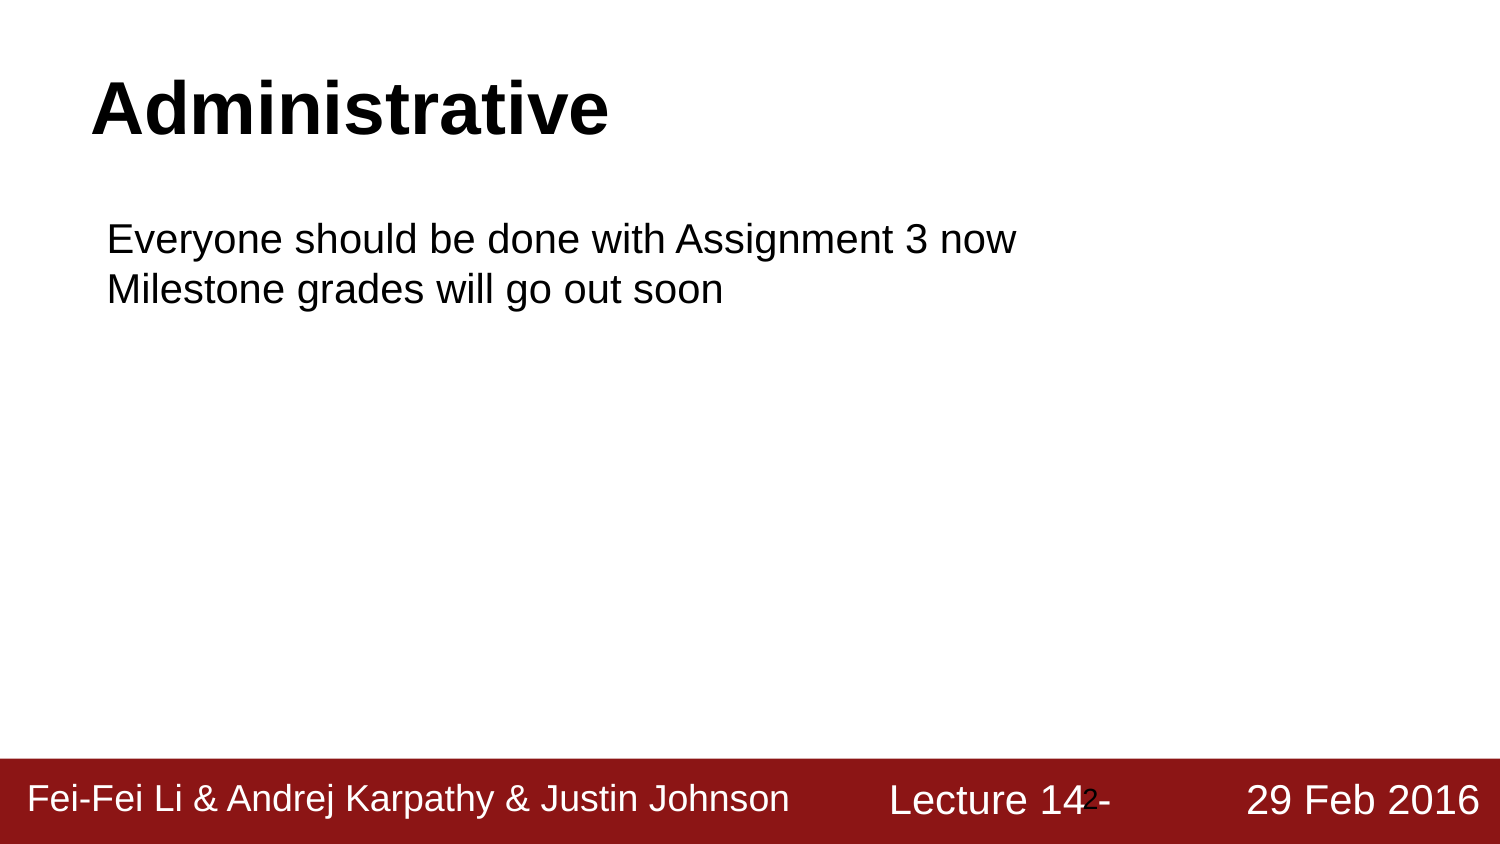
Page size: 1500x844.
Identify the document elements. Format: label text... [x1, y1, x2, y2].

slide_number ‹#› [1067, 765, 1206, 830]
title Administrative [75, 33, 1425, 175]
list Everyone should be done with Assignment 3 now Milestone grades will go out soon [75, 196, 1425, 750]
